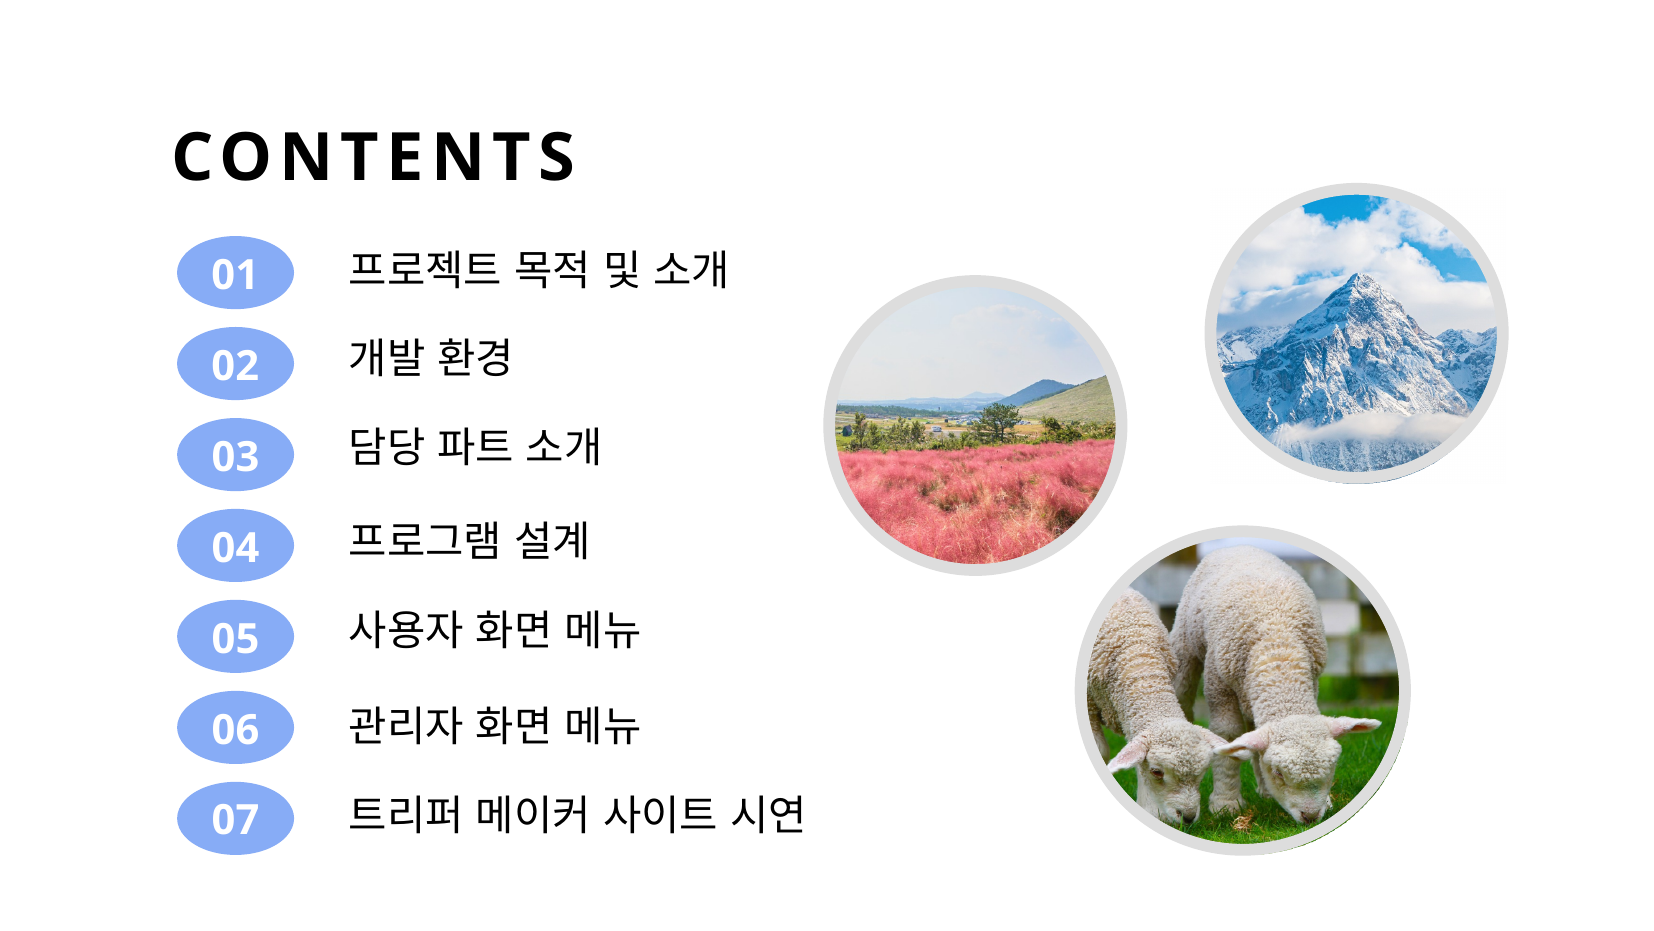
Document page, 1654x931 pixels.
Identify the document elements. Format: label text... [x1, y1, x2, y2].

text_box 담당 파트 소개 [333, 413, 664, 476]
text_box 프로젝트 목적 및 소개 [333, 236, 814, 299]
text_box 개발 환경 [333, 324, 559, 387]
text_box 트리퍼 메이커 사이트 시연 [333, 780, 918, 855]
text_box 관리자 화면 메뉴 [333, 692, 710, 755]
text_box CONTENTS [156, 106, 637, 169]
text_box 06 [177, 690, 295, 764]
text_box 07 [177, 781, 295, 855]
text_box 05 [177, 599, 295, 673]
text_box 03 [177, 418, 295, 492]
text_box 01 [177, 236, 295, 310]
text_box 프로그램 설계 [333, 507, 651, 570]
text_box 04 [177, 508, 295, 582]
picture [1210, 188, 1506, 484]
text_box 사용자 화면 메뉴 [333, 596, 710, 659]
text_box 02 [177, 326, 295, 401]
picture [828, 280, 1412, 856]
